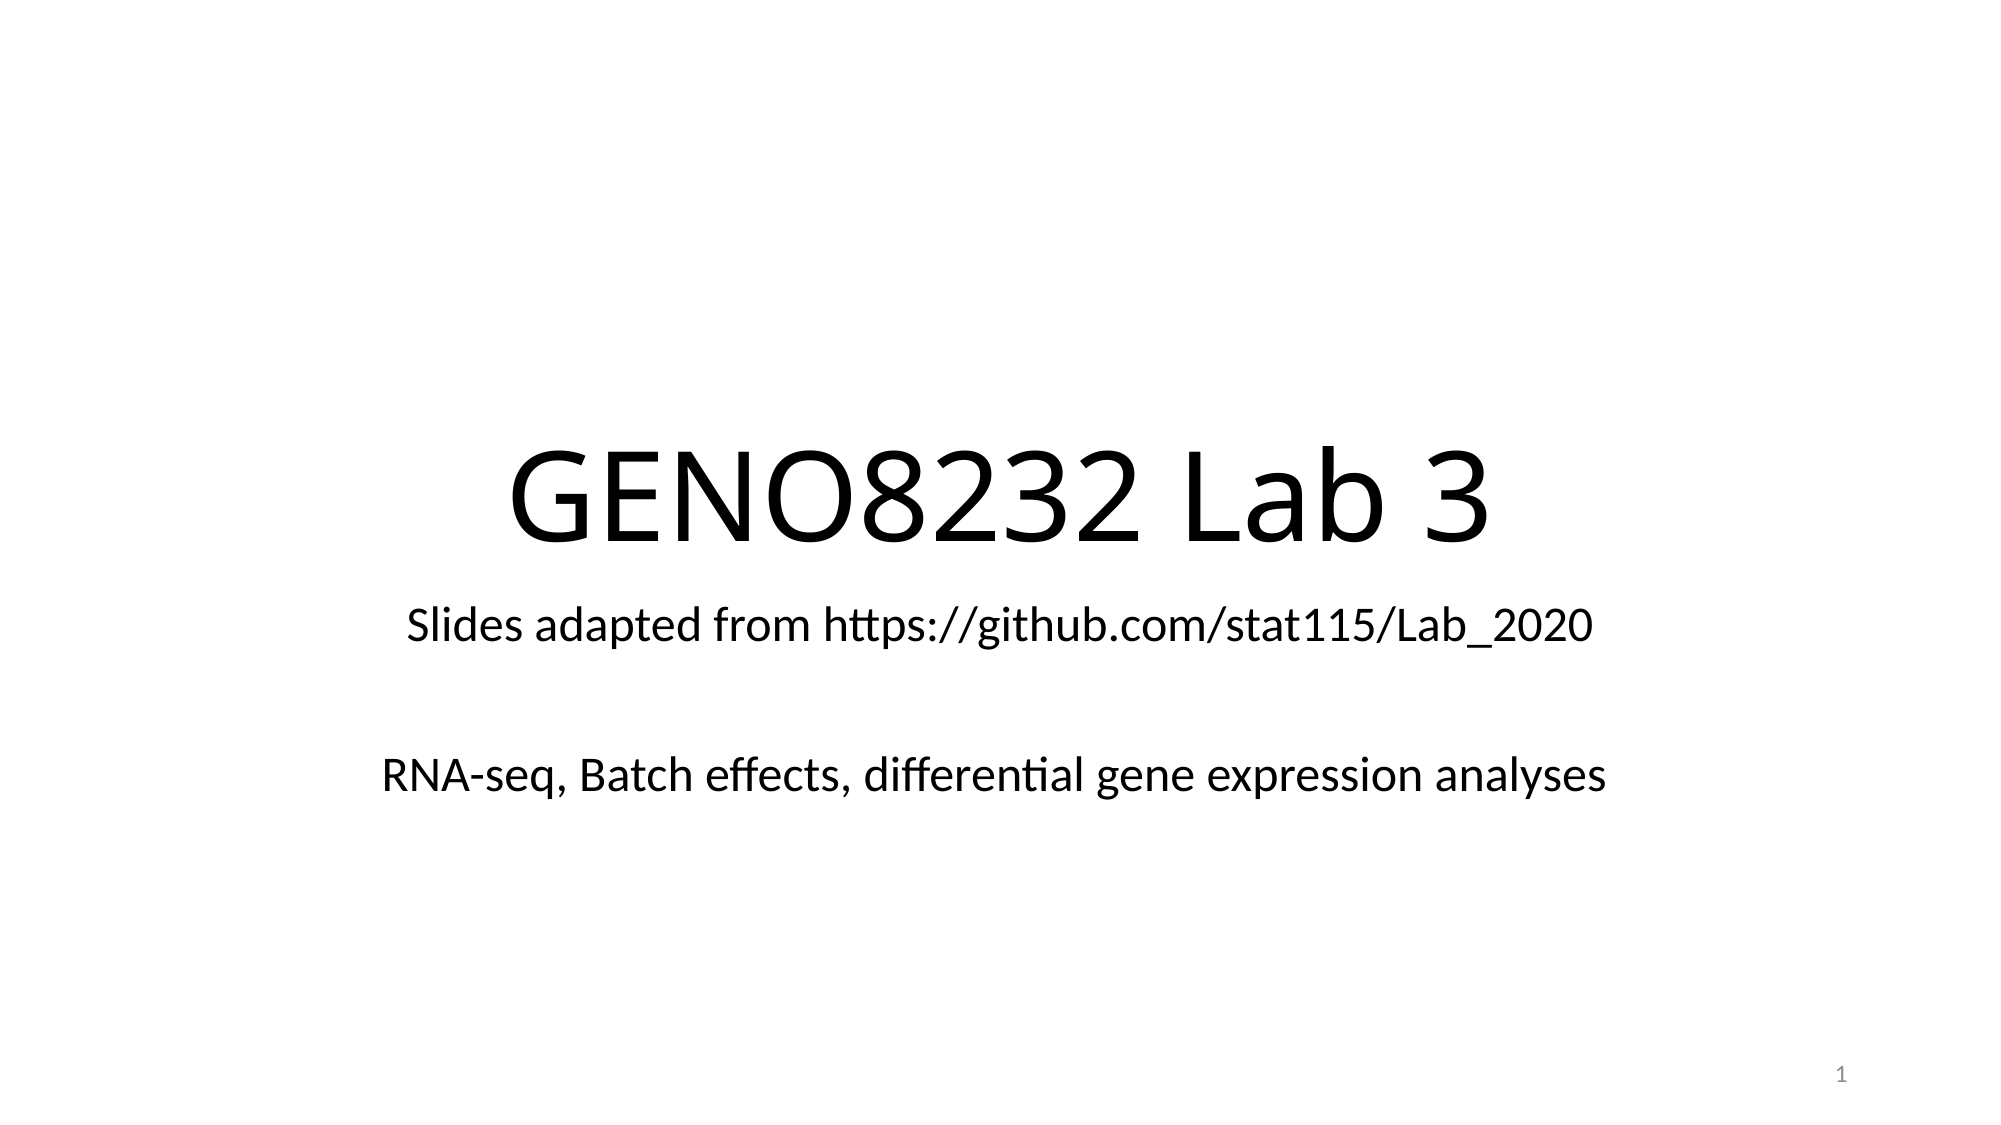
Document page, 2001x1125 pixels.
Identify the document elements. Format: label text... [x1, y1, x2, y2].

subtitle Slides adapted from https://github.com/stat115/Lab_2020 RNA-seq, Batch effects, differential gene expression analyses [249, 590, 1750, 863]
slide_number 1 [1412, 1042, 1863, 1103]
title GENO8232 Lab 3 [249, 184, 1750, 576]
